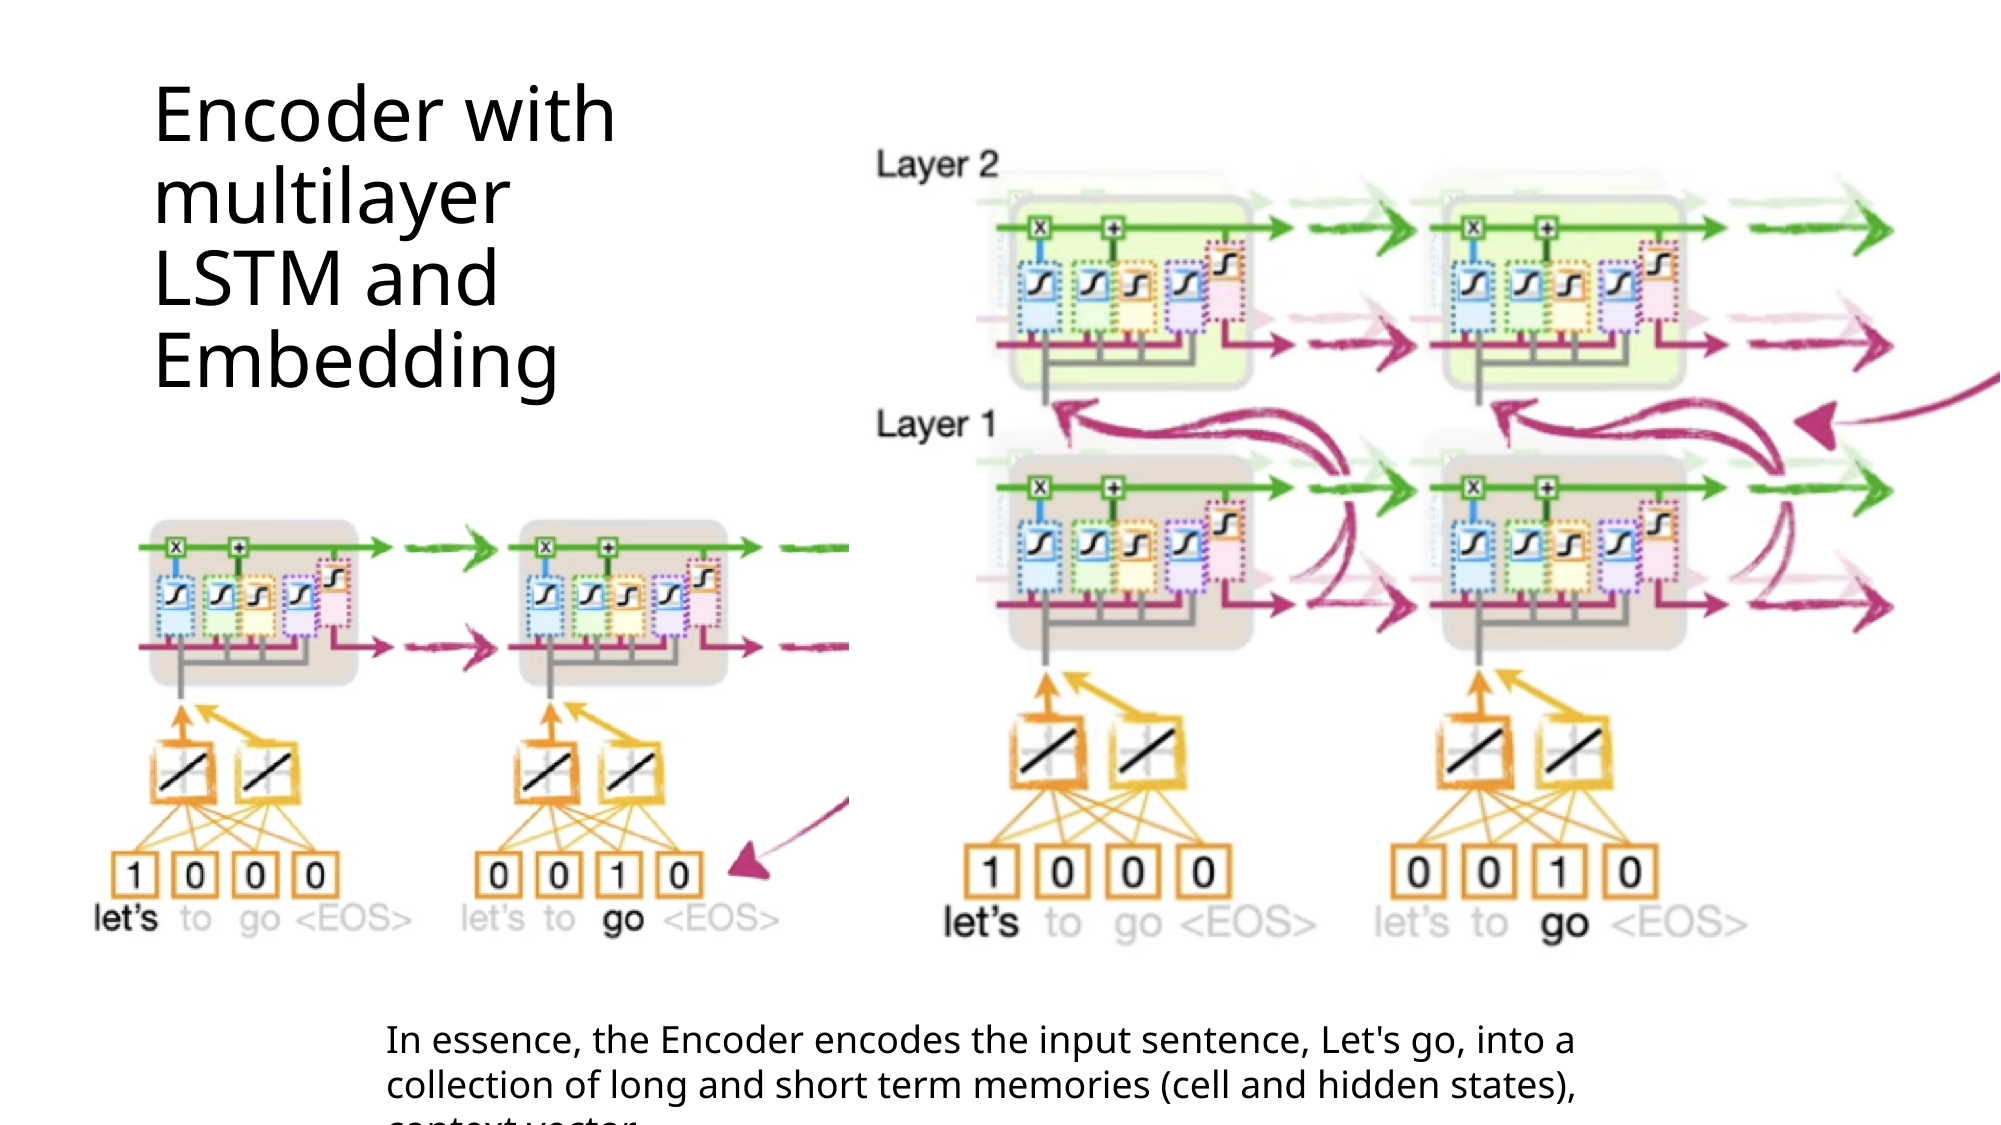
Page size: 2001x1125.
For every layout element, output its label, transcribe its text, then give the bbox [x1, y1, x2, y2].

title Encoder with multilayer LSTM and Embedding [137, 59, 643, 420]
picture [50, 115, 2000, 958]
text_box In essence, the Encoder encodes the input sentence, Let's go, into a collection of long and short term memories (cell and hidden states), context vector [371, 1009, 1669, 1125]
